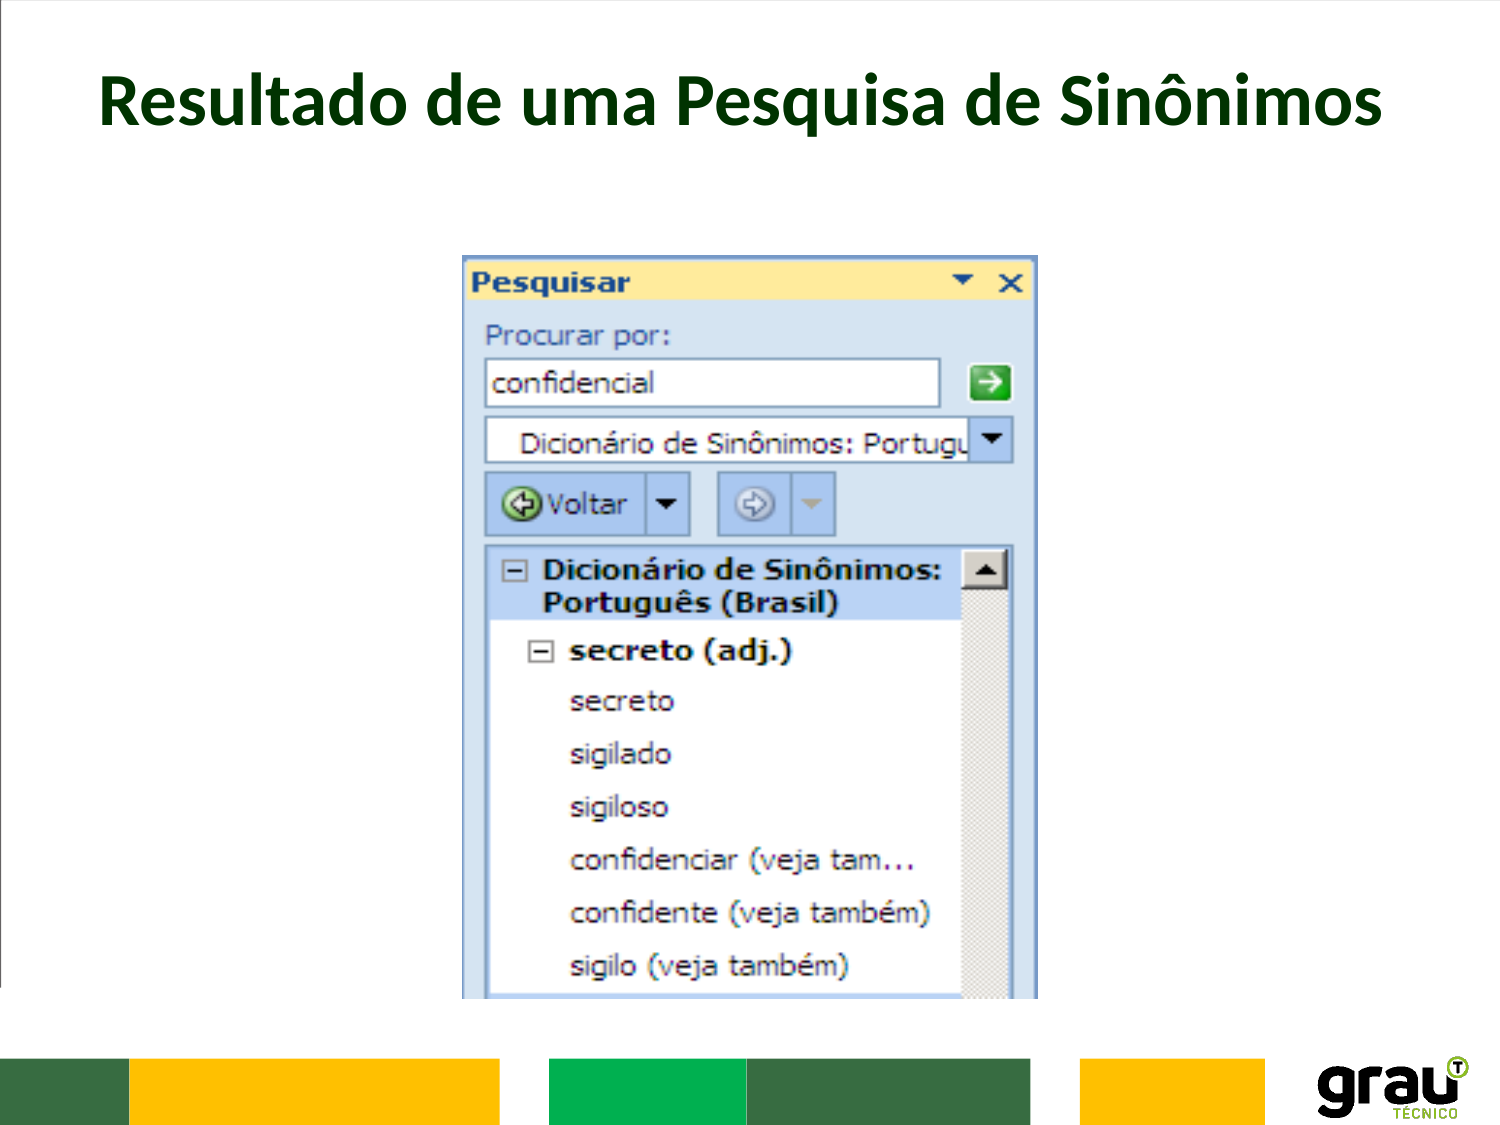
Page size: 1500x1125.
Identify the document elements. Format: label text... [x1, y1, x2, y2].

picture [0, 0, 1500, 999]
title Resultado de uma Pesquisa de Sinônimos [75, 1, 1425, 190]
picture [1316, 1055, 1470, 1121]
